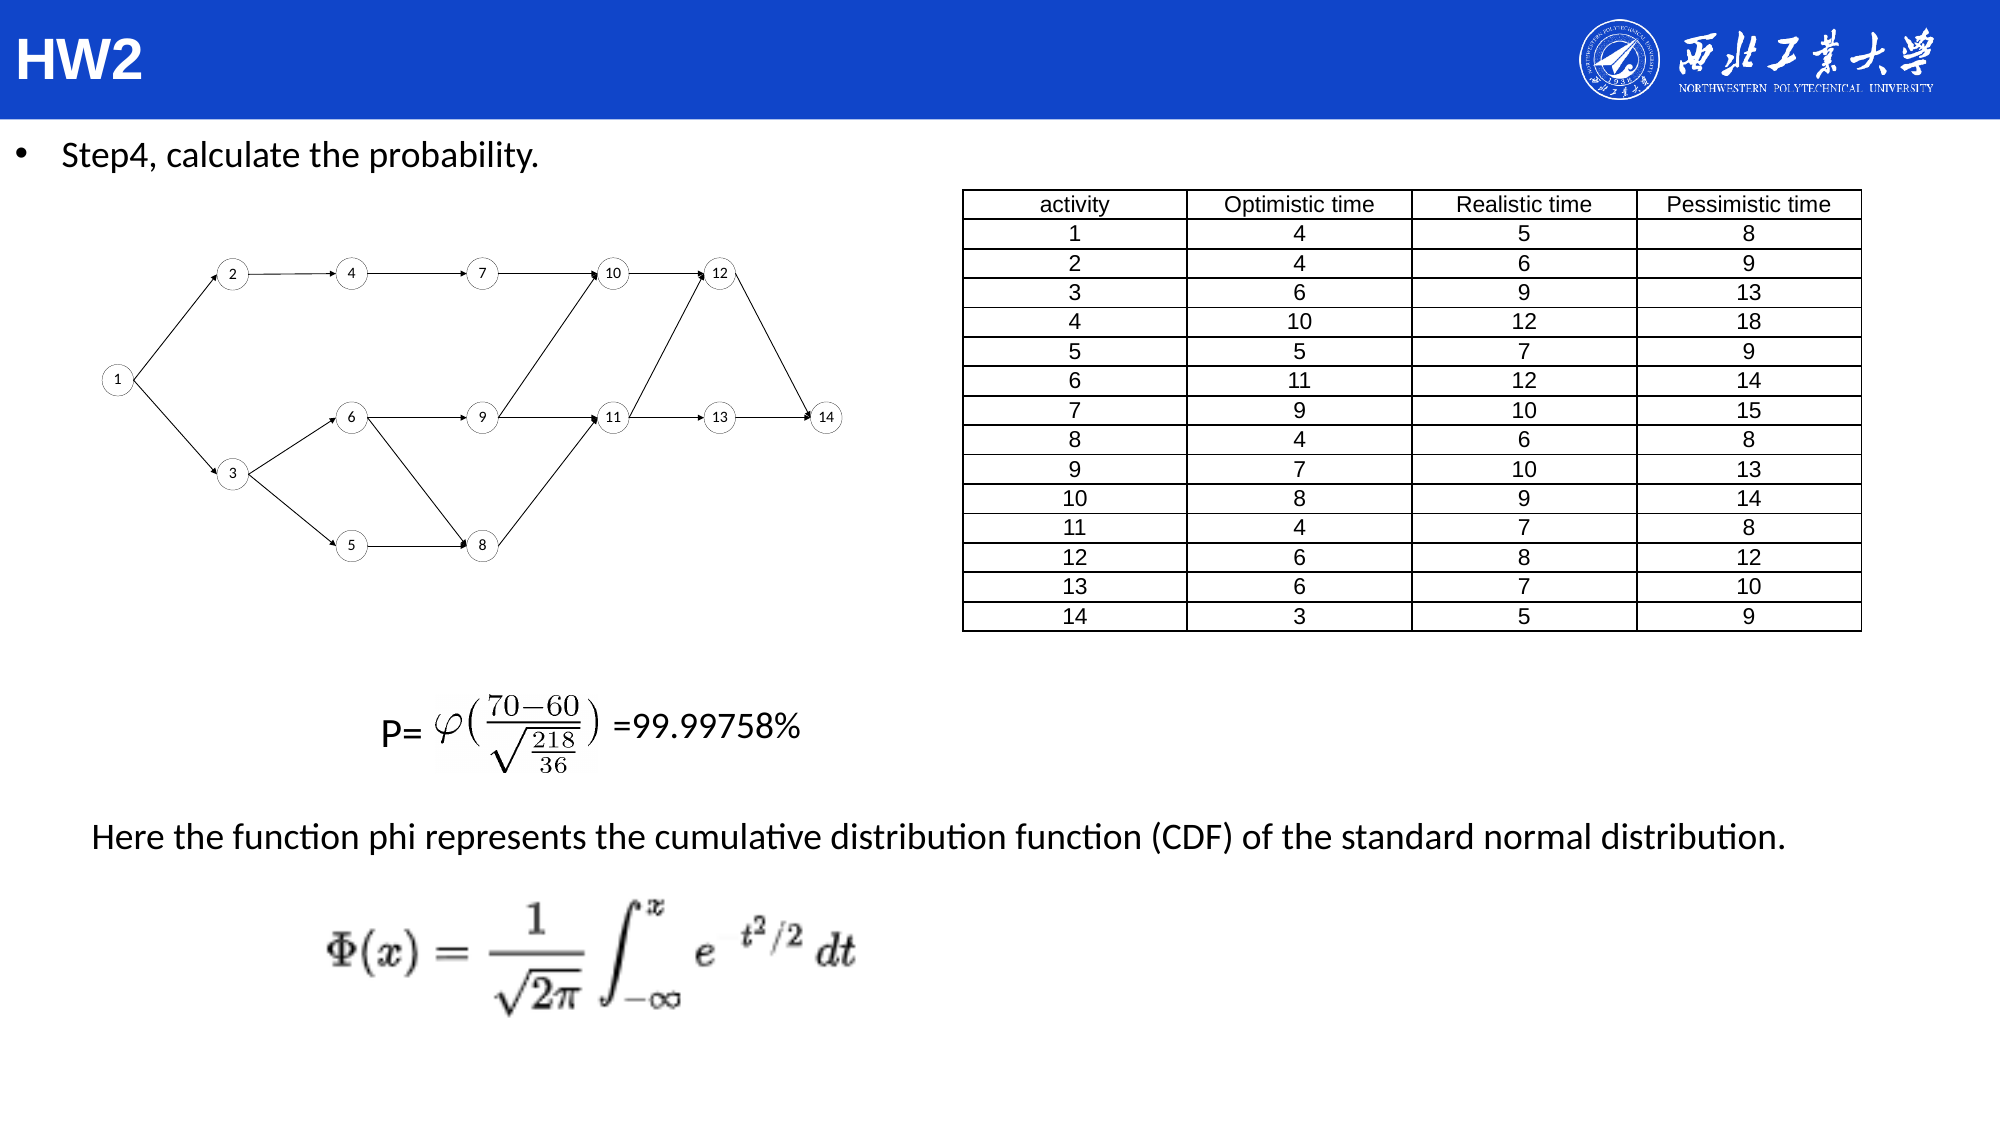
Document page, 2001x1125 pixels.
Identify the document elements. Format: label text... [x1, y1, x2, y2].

table_cell 8 [964, 426, 1186, 454]
table_cell 8 [1638, 220, 1861, 248]
table_cell 10 [1188, 308, 1411, 336]
table_cell 18 [1638, 308, 1861, 336]
table_cell 4 [1188, 220, 1411, 248]
picture [1679, 27, 1934, 92]
table_cell 13 [1638, 279, 1861, 307]
table_cell 6 [964, 367, 1186, 395]
table_header Realistic time [1413, 191, 1636, 218]
table_cell 5 [1188, 338, 1411, 365]
table_cell 13 [964, 573, 1186, 601]
table_cell 13 [1638, 455, 1861, 483]
table_cell 9 [1638, 603, 1861, 630]
table_cell 4 [1188, 426, 1411, 454]
table_cell 9 [1413, 485, 1636, 513]
table_cell 4 [1188, 250, 1411, 277]
table_cell 3 [964, 279, 1186, 307]
table_cell 11 [964, 514, 1186, 542]
table_cell 12 [1413, 367, 1636, 395]
table_cell 10 [1413, 397, 1636, 424]
text_box Step4, calculate the probability. [0, 122, 1990, 182]
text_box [100, 256, 843, 563]
table_cell 6 [1413, 426, 1636, 454]
title HW2 [0, 19, 1539, 102]
table_cell 8 [1413, 544, 1636, 571]
table_cell 15 [1638, 397, 1861, 424]
table_cell 14 [1638, 485, 1861, 513]
table_cell 2 [964, 250, 1186, 277]
table_cell 10 [1638, 573, 1861, 601]
table_cell 7 [1413, 514, 1636, 542]
table_header Pessimistic time [1638, 191, 1861, 218]
table_cell 14 [964, 603, 1186, 630]
table_cell 9 [964, 455, 1186, 483]
table_cell 9 [1638, 250, 1861, 277]
table_cell 10 [964, 485, 1186, 513]
table_cell 7 [1413, 573, 1636, 601]
table_cell 5 [1413, 603, 1636, 630]
table_cell 6 [1188, 279, 1411, 307]
table_cell 9 [1638, 338, 1861, 365]
table_cell 9 [1188, 397, 1411, 424]
table_header activity [964, 191, 1186, 218]
table_cell 12 [1413, 308, 1636, 336]
table_cell 4 [964, 308, 1186, 336]
table_cell 1 [964, 220, 1186, 248]
table_cell 12 [1638, 544, 1861, 571]
table_cell 9 [1413, 279, 1636, 307]
picture [299, 879, 901, 1034]
text_box Here the function phi represents the cumulative distribution function (CDF) of the standard normal distribution. [76, 801, 1901, 865]
table_cell 3 [1188, 603, 1411, 630]
table_cell 8 [1188, 485, 1411, 513]
table_cell 6 [1188, 573, 1411, 601]
table_cell 12 [964, 544, 1186, 571]
table_cell 7 [964, 397, 1186, 424]
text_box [365, 690, 818, 777]
table_cell 10 [1413, 455, 1636, 483]
table_header Optimistic time [1188, 191, 1411, 218]
table_cell 7 [1188, 455, 1411, 483]
table_cell 5 [1413, 220, 1636, 248]
table_cell 11 [1188, 367, 1411, 395]
picture [1579, 19, 1660, 100]
table_cell 6 [1188, 544, 1411, 571]
table_cell 5 [964, 338, 1186, 365]
table_cell 8 [1638, 426, 1861, 454]
table_cell 6 [1413, 250, 1636, 277]
table_cell 7 [1413, 338, 1636, 365]
table_cell 4 [1188, 514, 1411, 542]
table_cell 8 [1638, 514, 1861, 542]
table_cell 14 [1638, 367, 1861, 395]
